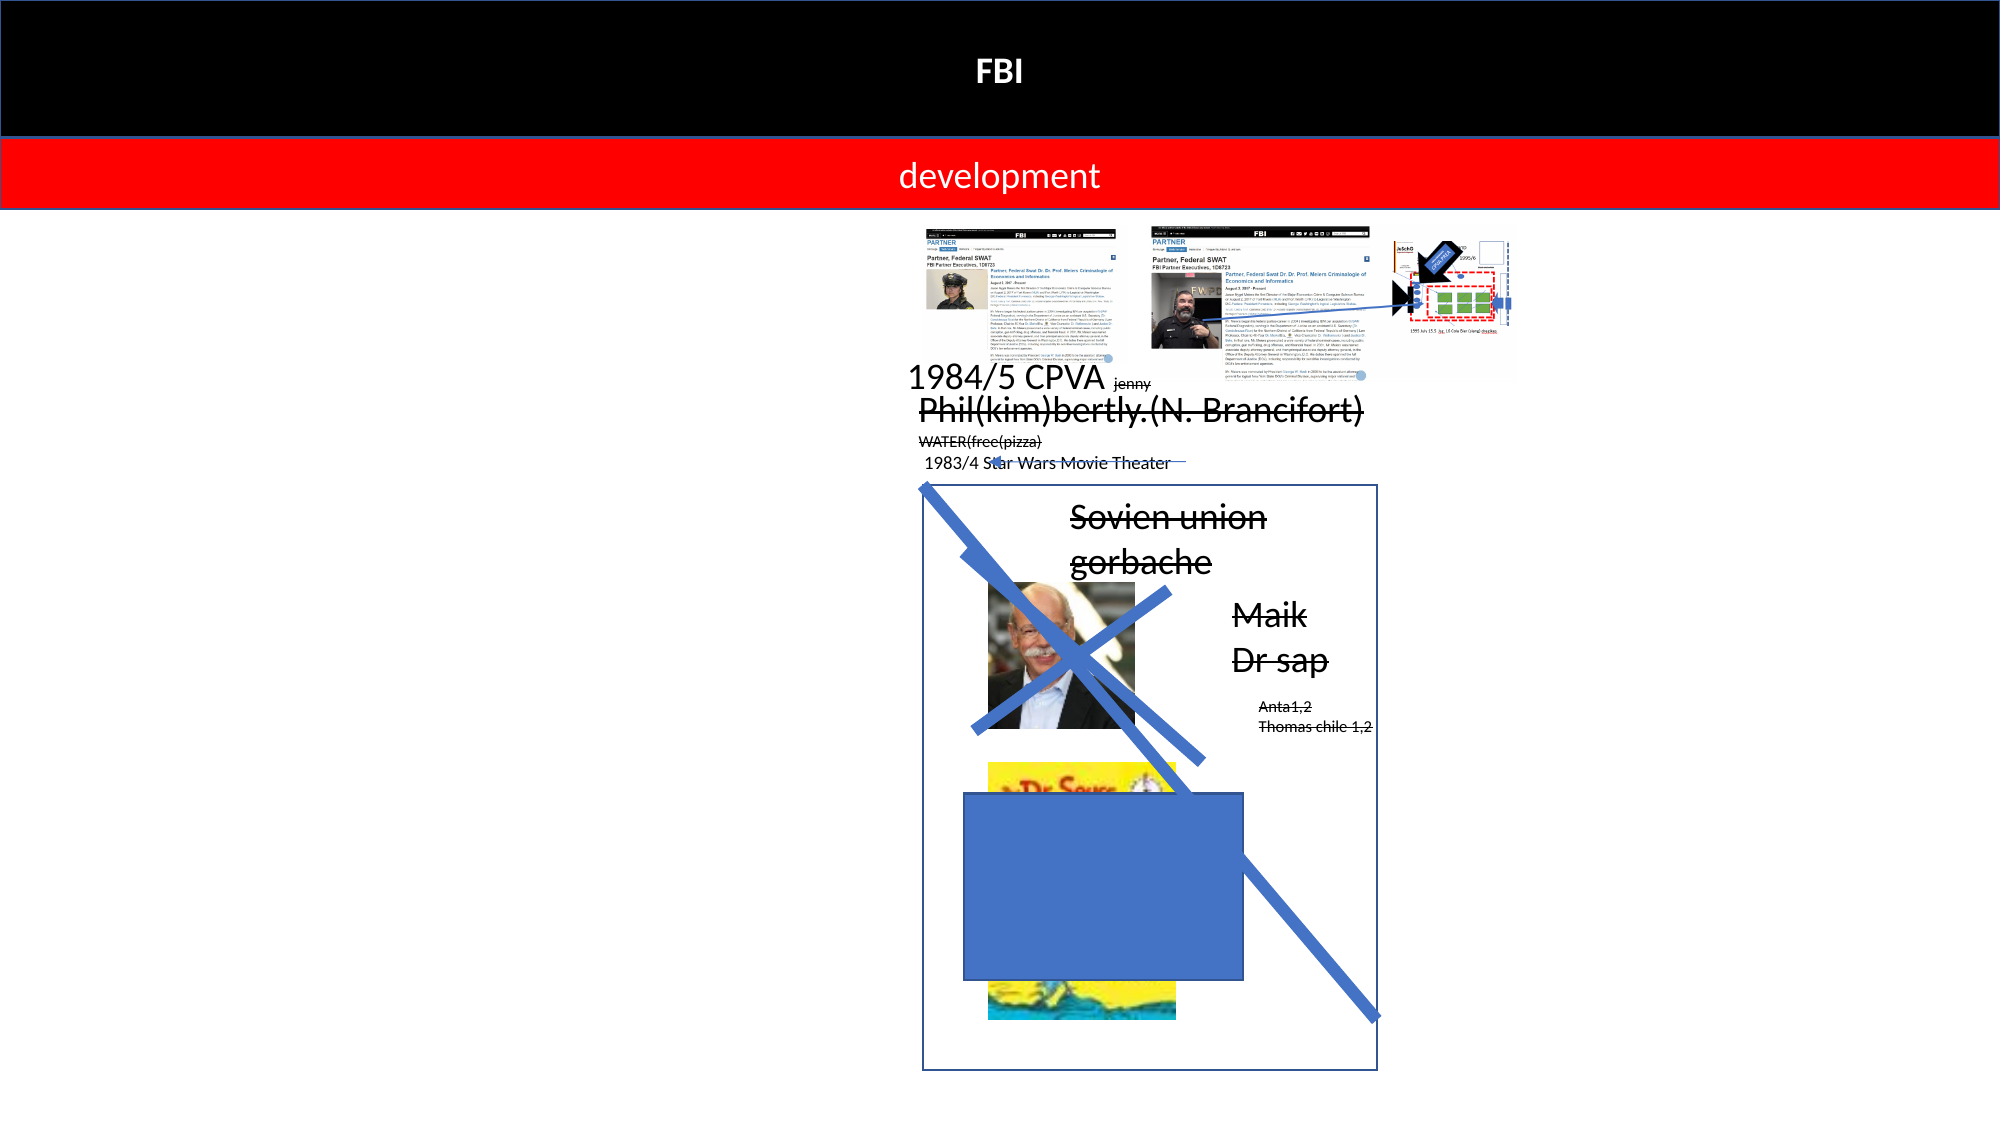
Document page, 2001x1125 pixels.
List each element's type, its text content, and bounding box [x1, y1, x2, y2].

text_box Anta1,2 Thomas chile 1,2 [1377, 688, 1388, 744]
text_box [922, 484, 1377, 1021]
text_box 1983/4 Star Wars Movie Theater [909, 458, 1186, 481]
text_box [974, 590, 1169, 732]
text_box development [0, 137, 2000, 210]
picture [922, 225, 1128, 364]
text_box Phil(kim)bertly.(N. Brancifort) WATER(free(pizza) [903, 383, 1380, 458]
text_box FBI [0, 0, 2000, 137]
text_box 1984/5 CPVA jenny [892, 344, 1166, 450]
text_box [922, 1020, 1378, 1071]
picture [1149, 223, 1517, 383]
